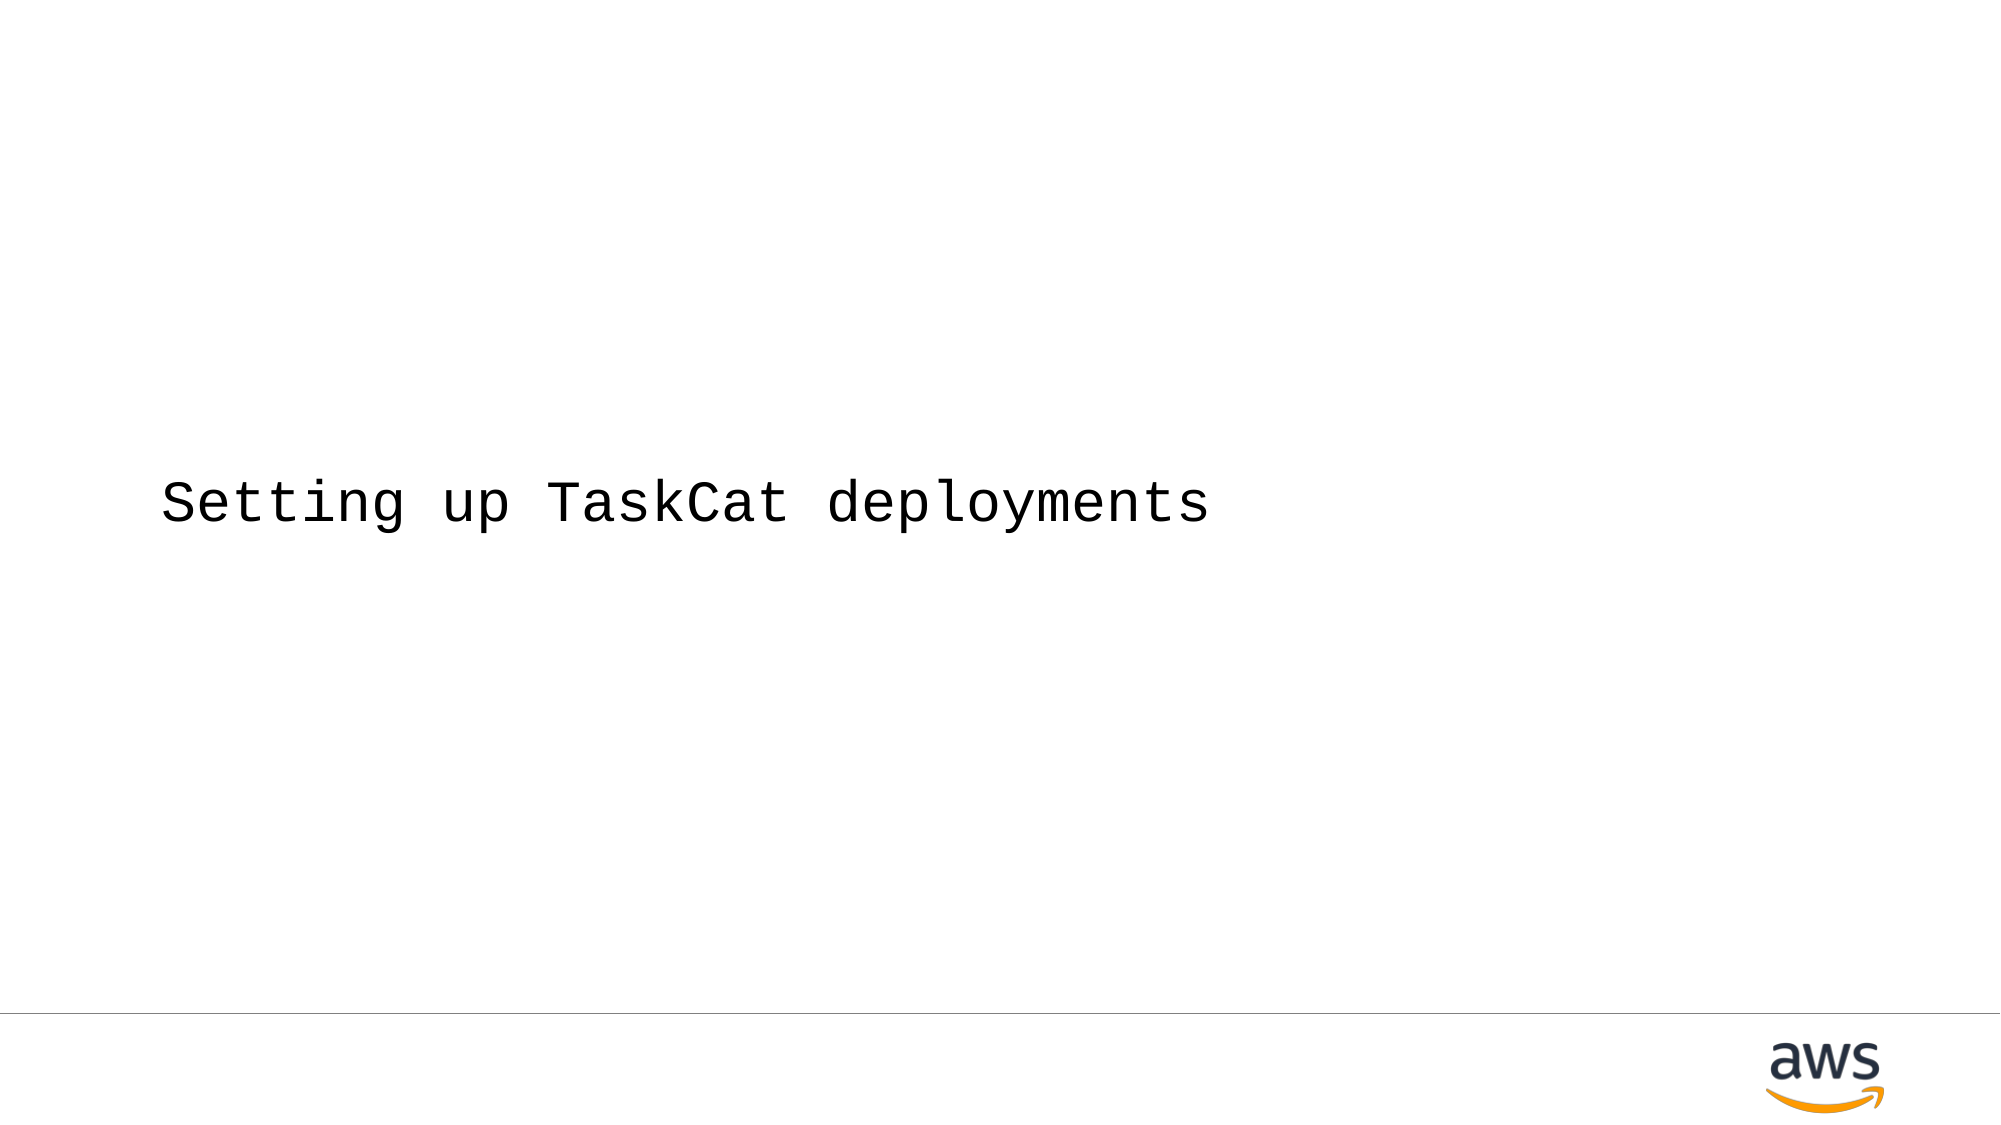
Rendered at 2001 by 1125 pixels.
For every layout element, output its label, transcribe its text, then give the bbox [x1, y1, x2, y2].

picture [1765, 1042, 1885, 1114]
title Setting up TaskCat deployments [146, 422, 1872, 582]
